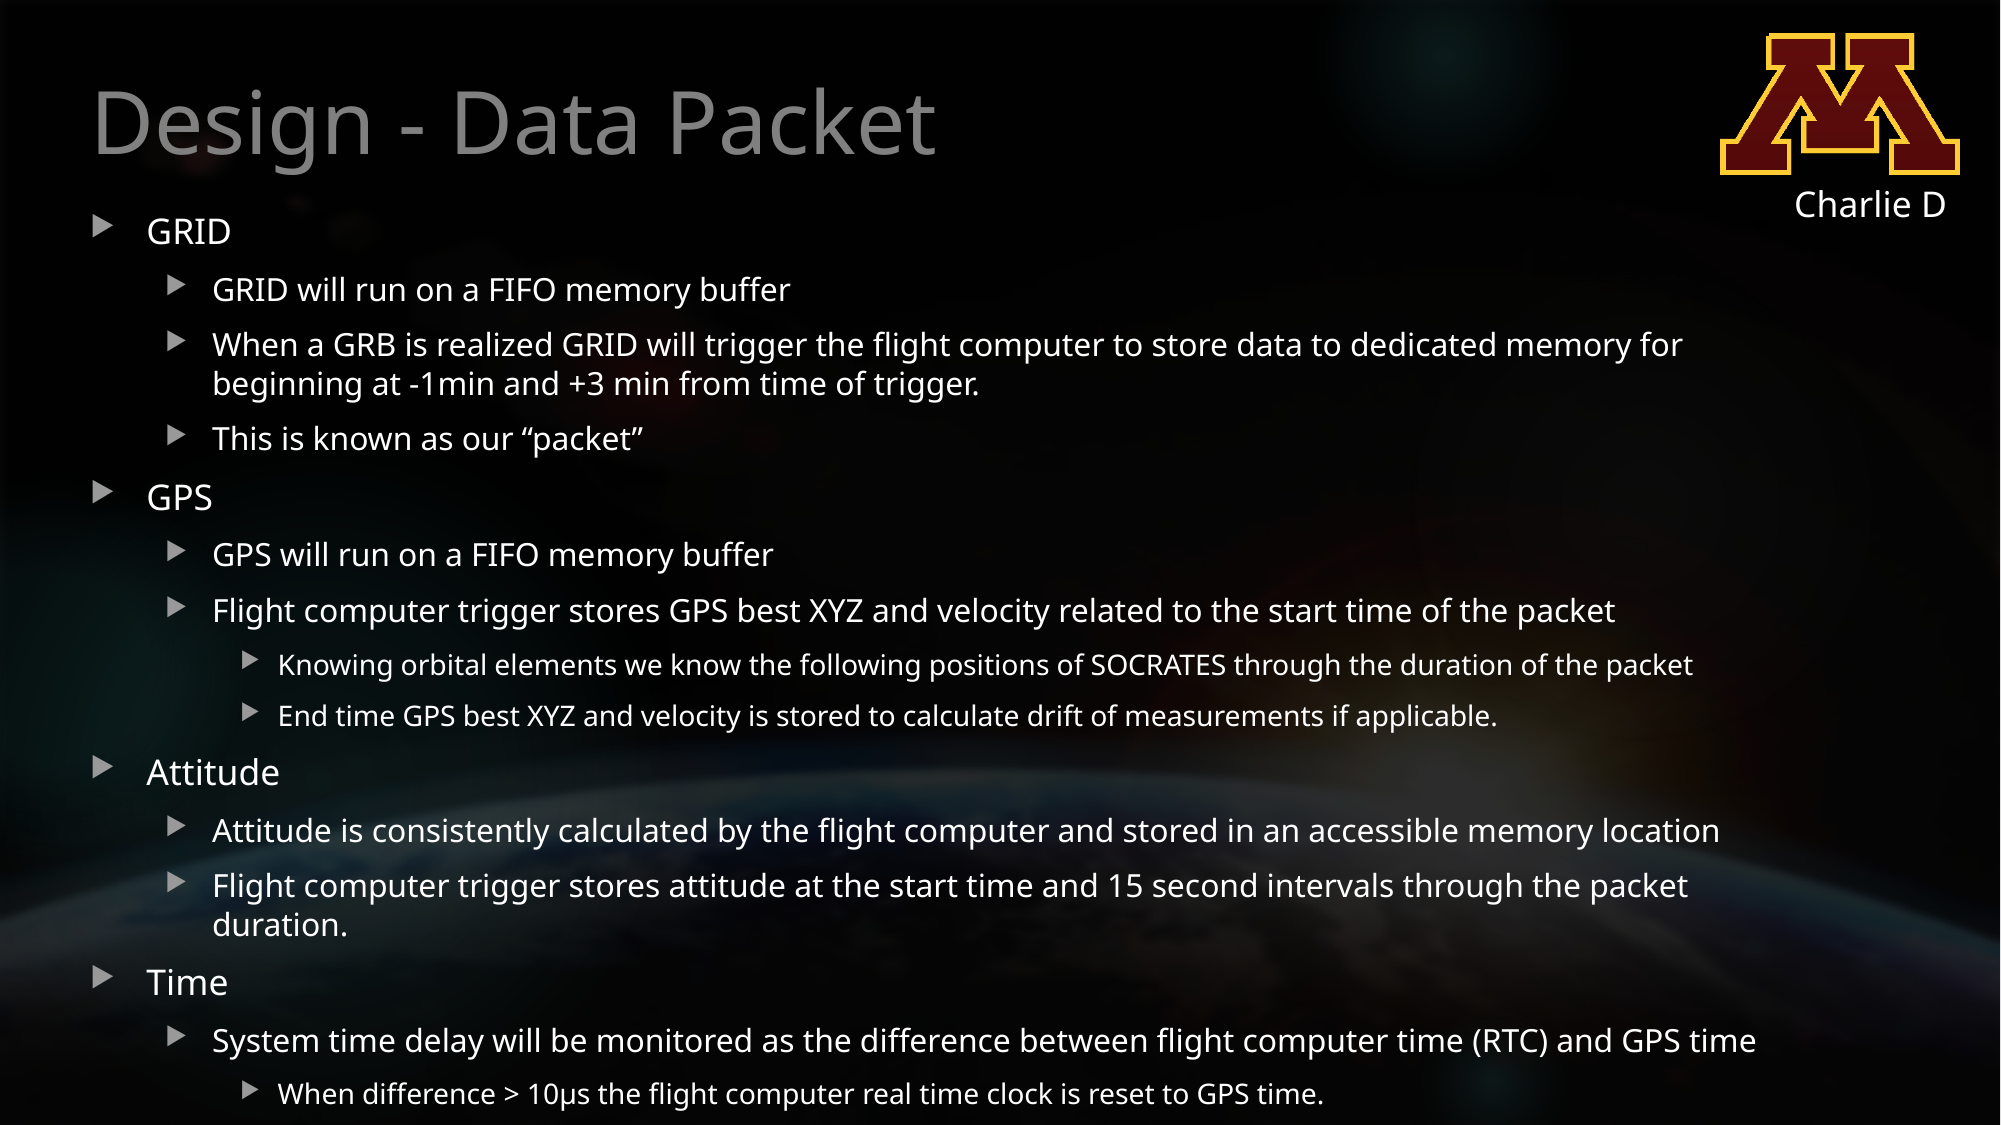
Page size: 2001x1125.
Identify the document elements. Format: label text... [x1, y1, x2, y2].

title Design - Data Packet [75, 59, 1699, 175]
list GRID GRID will run on a FIFO memory buffer When a GRB is realized GRID will trigger the flight computer to store data to dedicated memory for beginning at -1min and +3 min from time of trigger. This is known as our “packet” GPS GPS will run on a FIFO memory buffer Flight computer trigger stores GPS best XYZ and velocity related to the start time of the packet Knowing orbital elements we know the following positions of SOCRATES through the duration of the packet End time GPS best XYZ and velocity is stored to calculate drift of measurements if applicable. Attitude Attitude is consistently calculated by the flight computer and stored in an accessible memory location Flight computer trigger stores attitude at the start time and 15 second intervals through the packet duration. Time System time delay will be monitored as the difference between flight computer time (RTC) and GPS time When difference > 10µs the flight computer real time clock is reset to GPS time. [75, 201, 1833, 1125]
picture [0, 0, 2001, 1125]
list Charlie D [1713, 174, 1963, 233]
